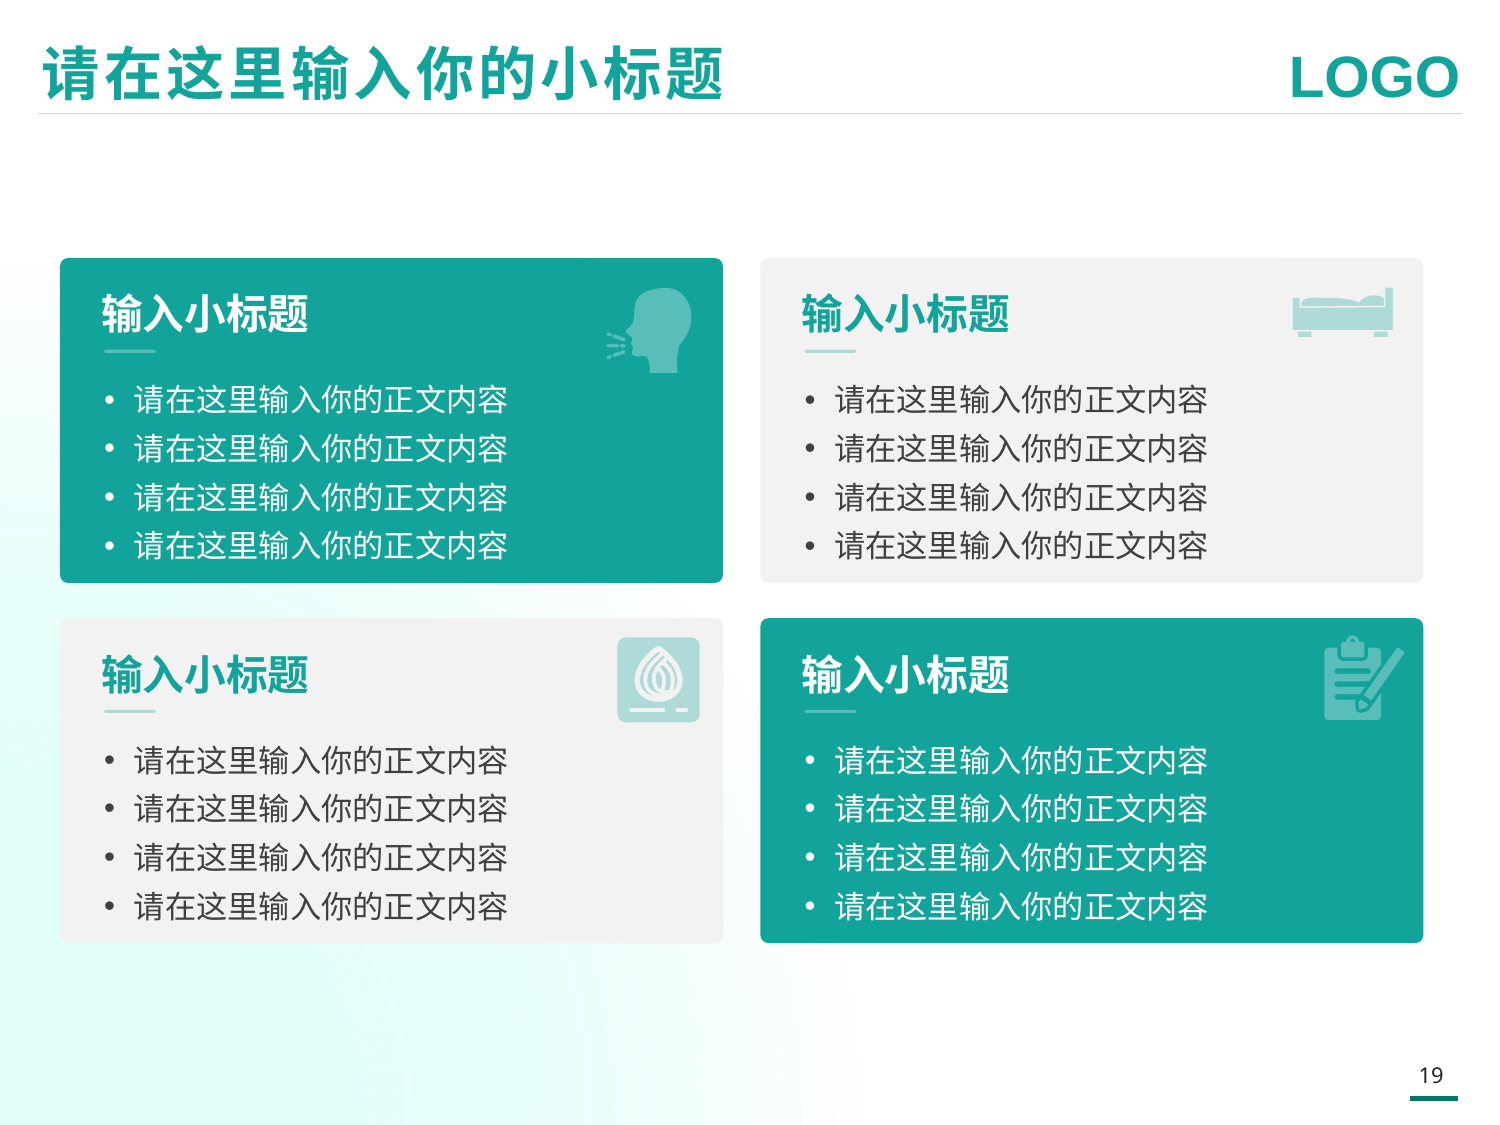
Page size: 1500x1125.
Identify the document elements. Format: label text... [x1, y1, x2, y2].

text_box [759, 617, 1425, 945]
text_box [606, 350, 626, 360]
text_box [625, 287, 692, 373]
text_box [1292, 287, 1393, 330]
text_box [1363, 647, 1405, 701]
text_box [606, 332, 626, 342]
text_box [617, 637, 700, 723]
text_box [1341, 635, 1365, 658]
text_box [786, 280, 1050, 359]
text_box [86, 641, 349, 719]
text_box [1324, 647, 1382, 721]
text_box 请在这里输入你的正文内容 请在这里输入你的正文内容 请在这里输入你的正文内容 请在这里输入你的正文内容 [89, 722, 732, 932]
text_box [606, 343, 626, 348]
list 请在这里输入你的小标题 [27, 37, 798, 117]
text_box [1374, 331, 1388, 337]
text_box 请在这里输入你的正文内容 请在这里输入你的正文内容 请在这里输入你的正文内容 请在这里输入你的正文内容 [89, 362, 732, 572]
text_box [86, 280, 349, 359]
text_box [759, 256, 1425, 585]
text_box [786, 641, 1050, 719]
text_box 请在这里输入你的正文内容 请在这里输入你的正文内容 请在这里输入你的正文内容 请在这里输入你的正文内容 [789, 722, 1432, 932]
text_box [1297, 331, 1312, 337]
text_box [58, 617, 725, 945]
text_box [58, 256, 725, 585]
picture [0, 0, 1500, 1125]
text_box 请在这里输入你的正文内容 请在这里输入你的正文内容 请在这里输入你的正文内容 请在这里输入你的正文内容 [789, 362, 1432, 572]
